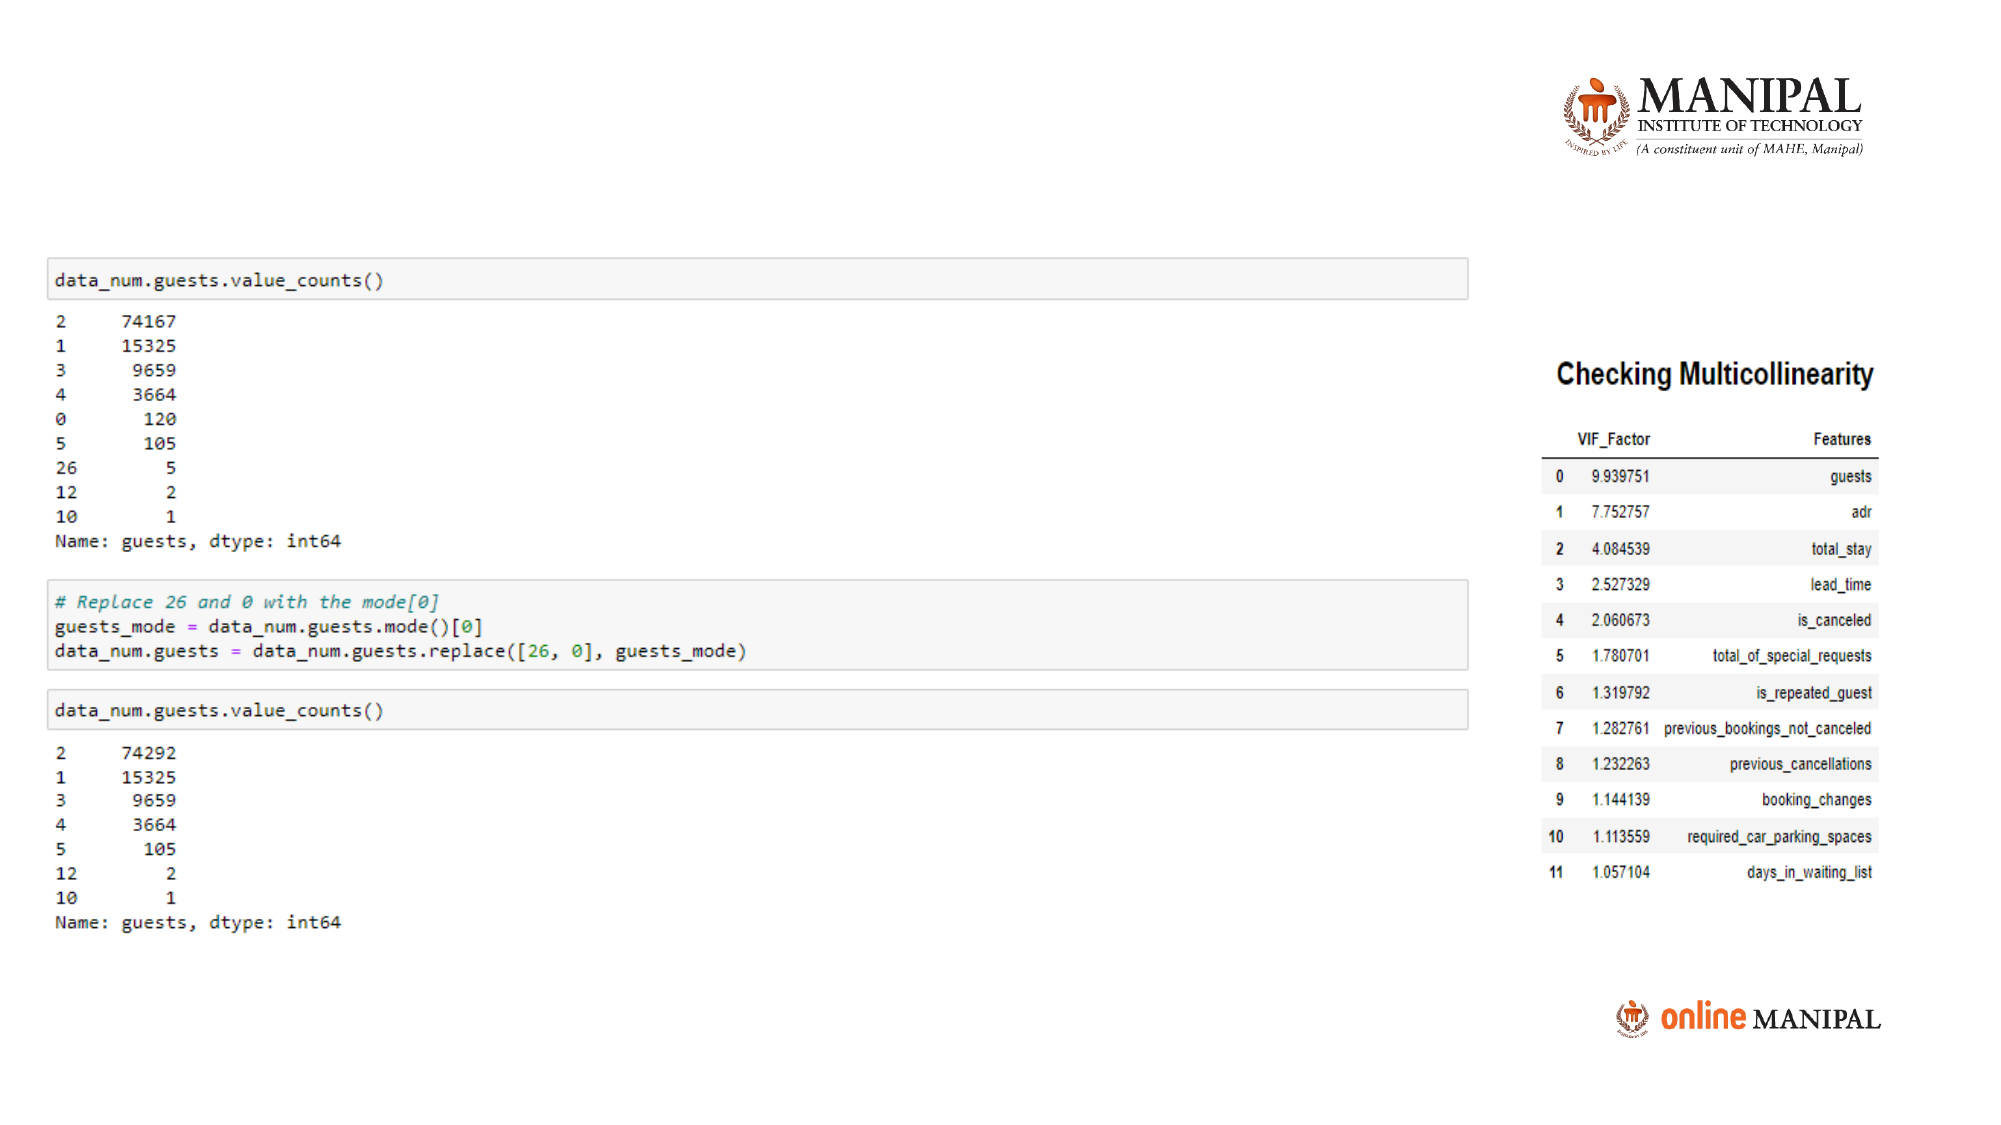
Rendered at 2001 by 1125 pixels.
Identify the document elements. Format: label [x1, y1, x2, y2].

picture [1528, 337, 1904, 903]
picture [1545, 57, 1878, 175]
picture [37, 233, 1479, 972]
picture [1599, 966, 1900, 1073]
